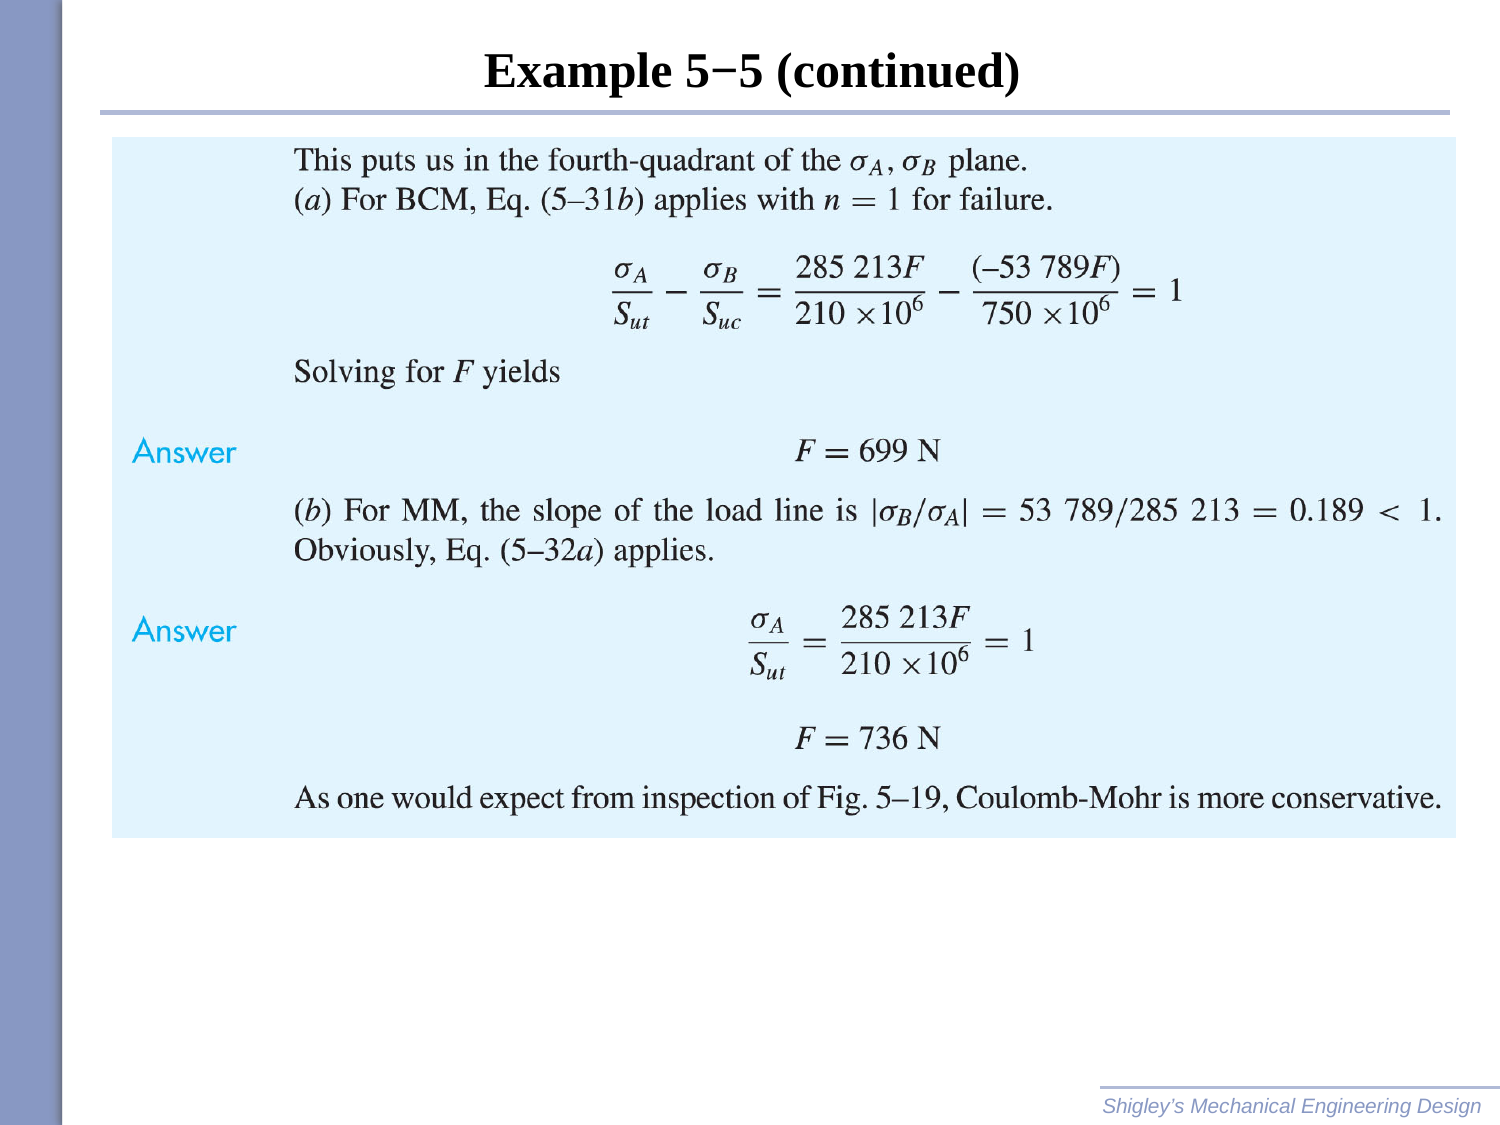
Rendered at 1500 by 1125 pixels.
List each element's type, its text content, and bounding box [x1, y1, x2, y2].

picture [112, 137, 1456, 838]
footer Shigley’s Mechanical Engineering Design [1087, 1074, 1500, 1125]
title Example 5−5 (continued) [137, 30, 1368, 106]
